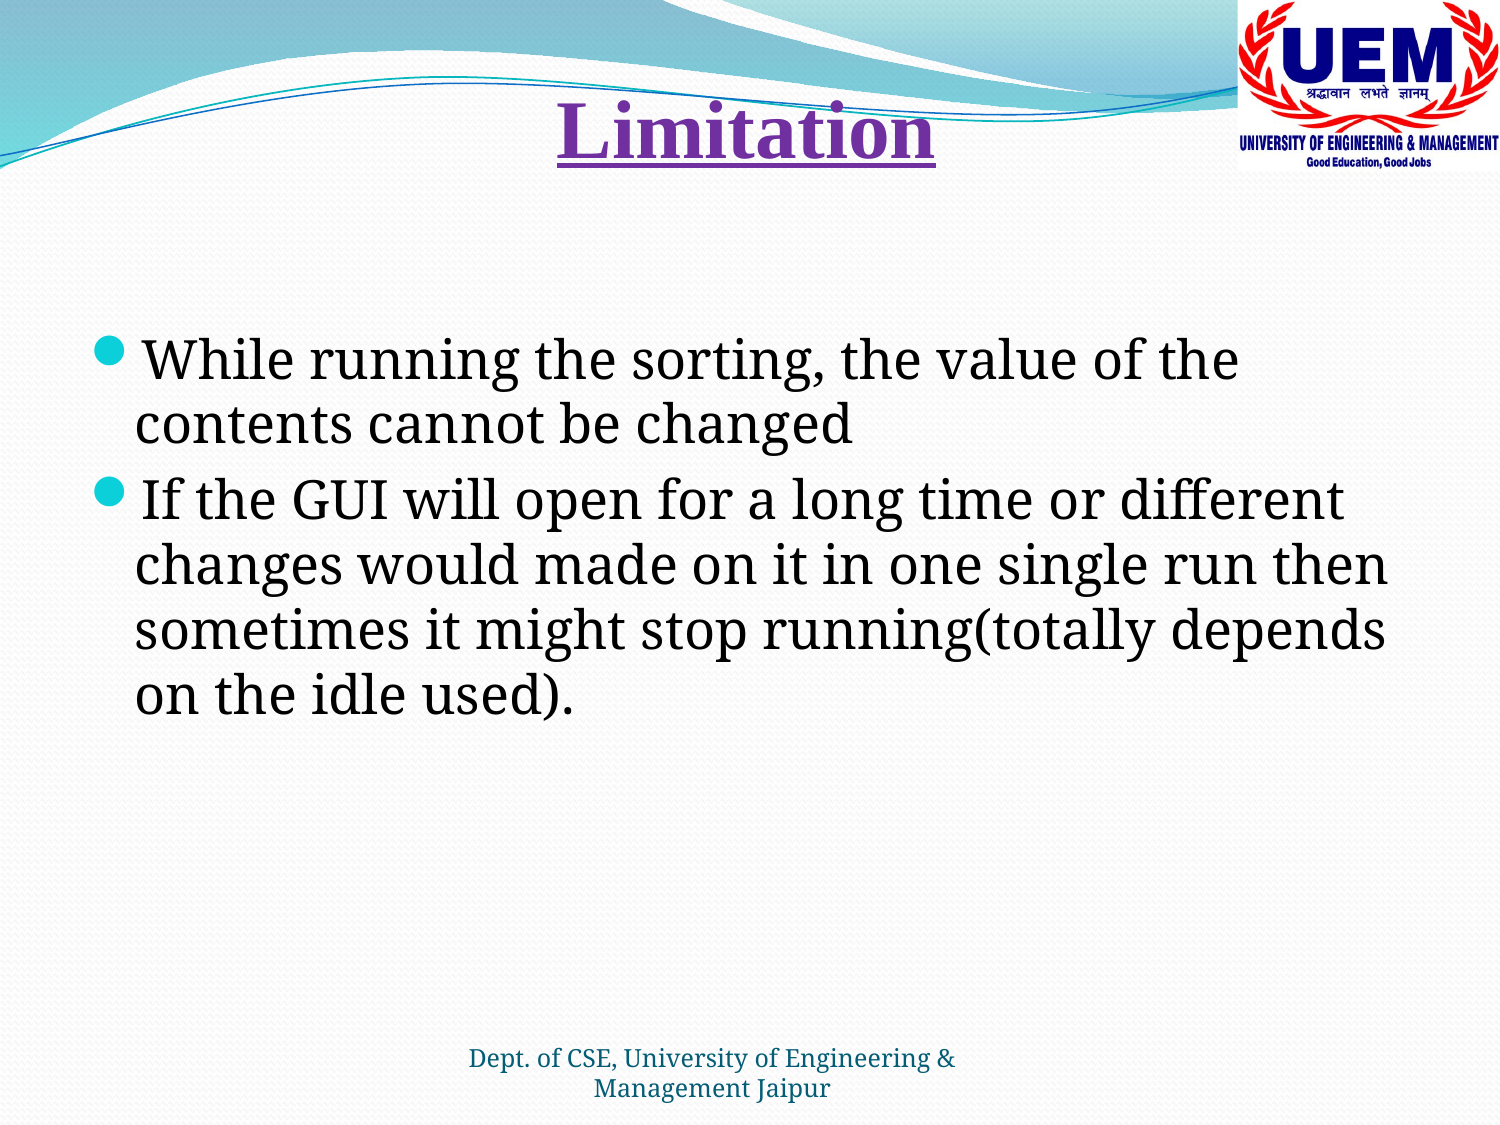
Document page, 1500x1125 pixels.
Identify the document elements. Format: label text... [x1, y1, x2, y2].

list While running the sorting, the value of the contents cannot be changed If the GUI will open for a long time or different changes would made on it in one single run then sometimes it might stop running(totally depends on the idle used). [75, 317, 1425, 1038]
footer Dept. of CSE, University of Engineering & Management Jaipur [437, 1042, 988, 1103]
text_box Limitation [71, 82, 1231, 176]
picture [1237, 0, 1500, 172]
